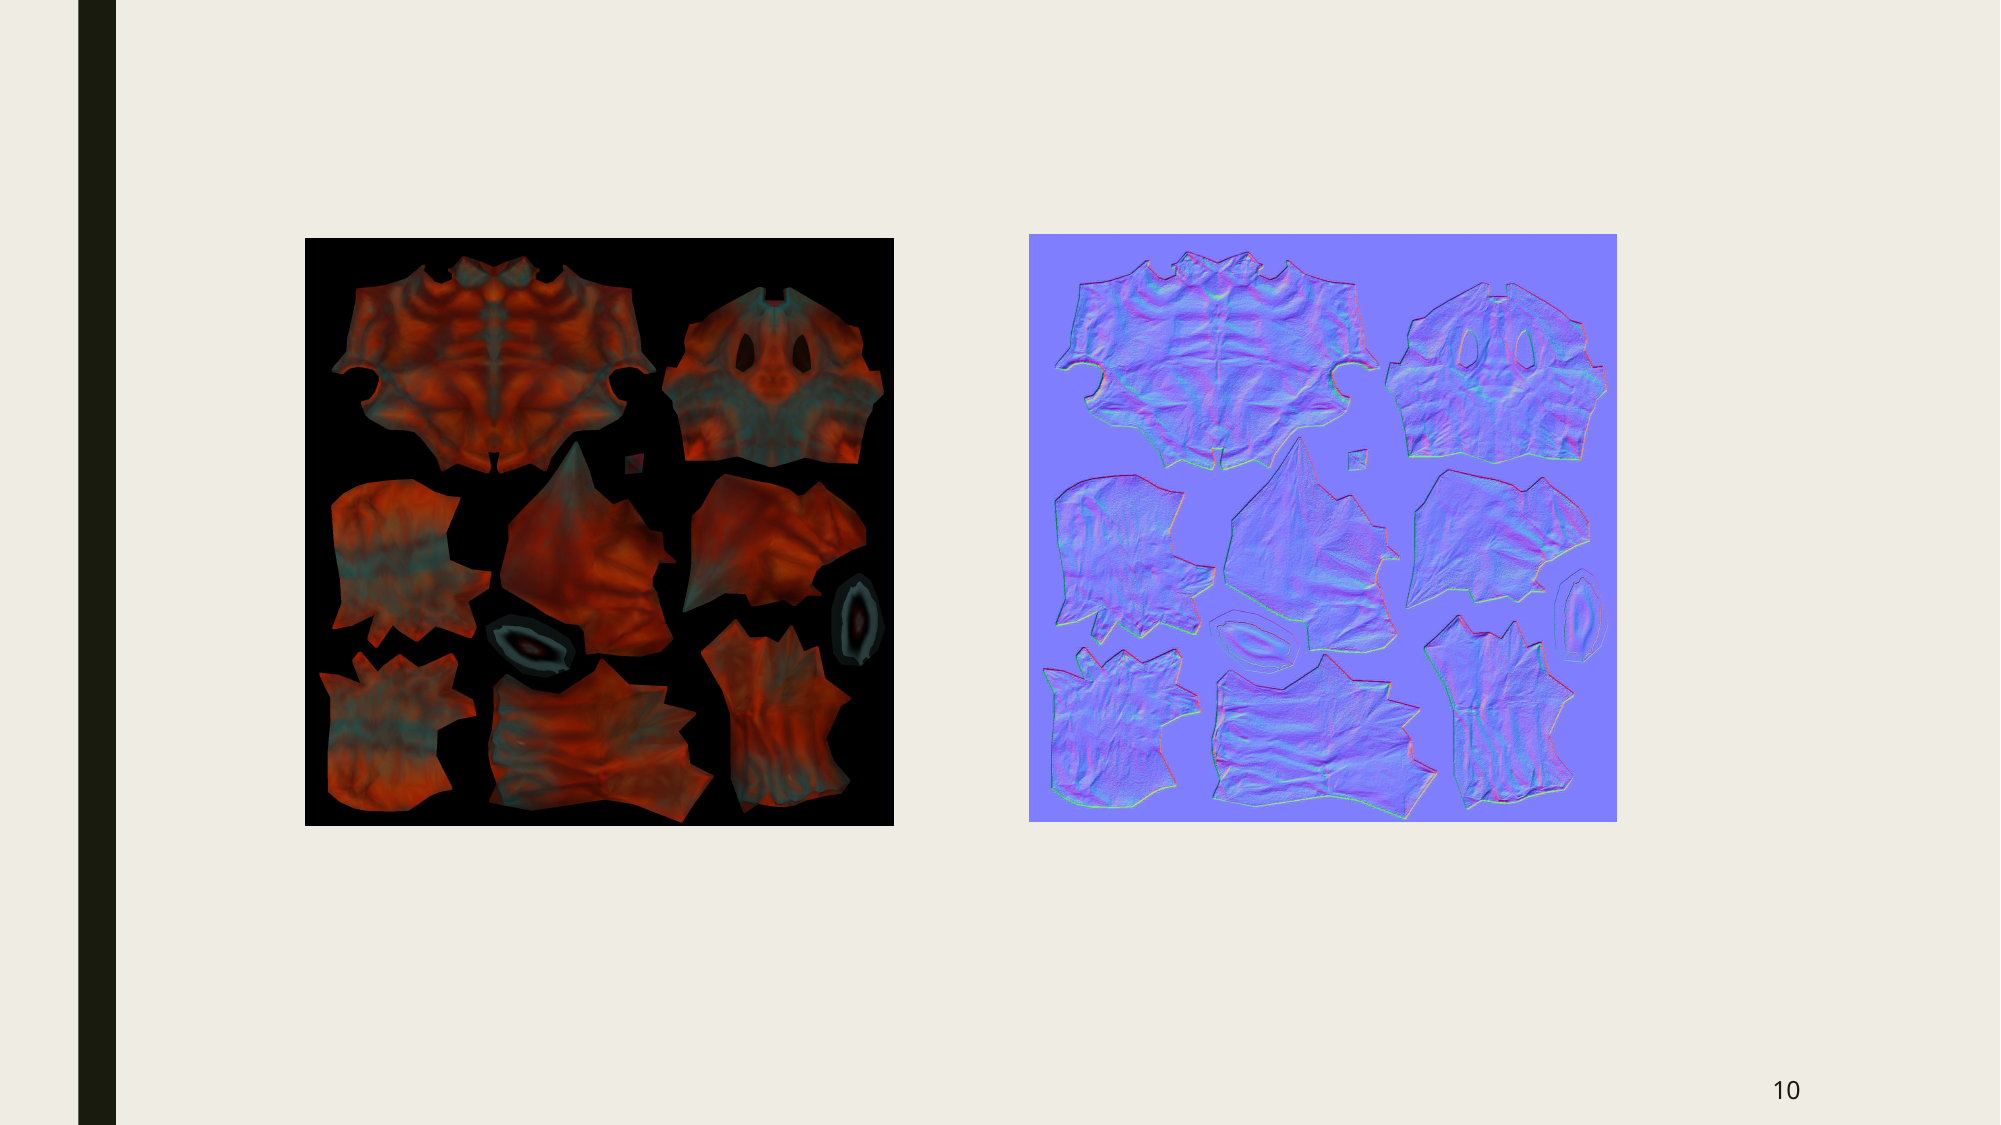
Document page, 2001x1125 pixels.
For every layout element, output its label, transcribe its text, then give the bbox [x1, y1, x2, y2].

picture [1029, 234, 1617, 822]
slide_number 10 [1553, 1058, 1816, 1125]
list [305, 238, 894, 826]
